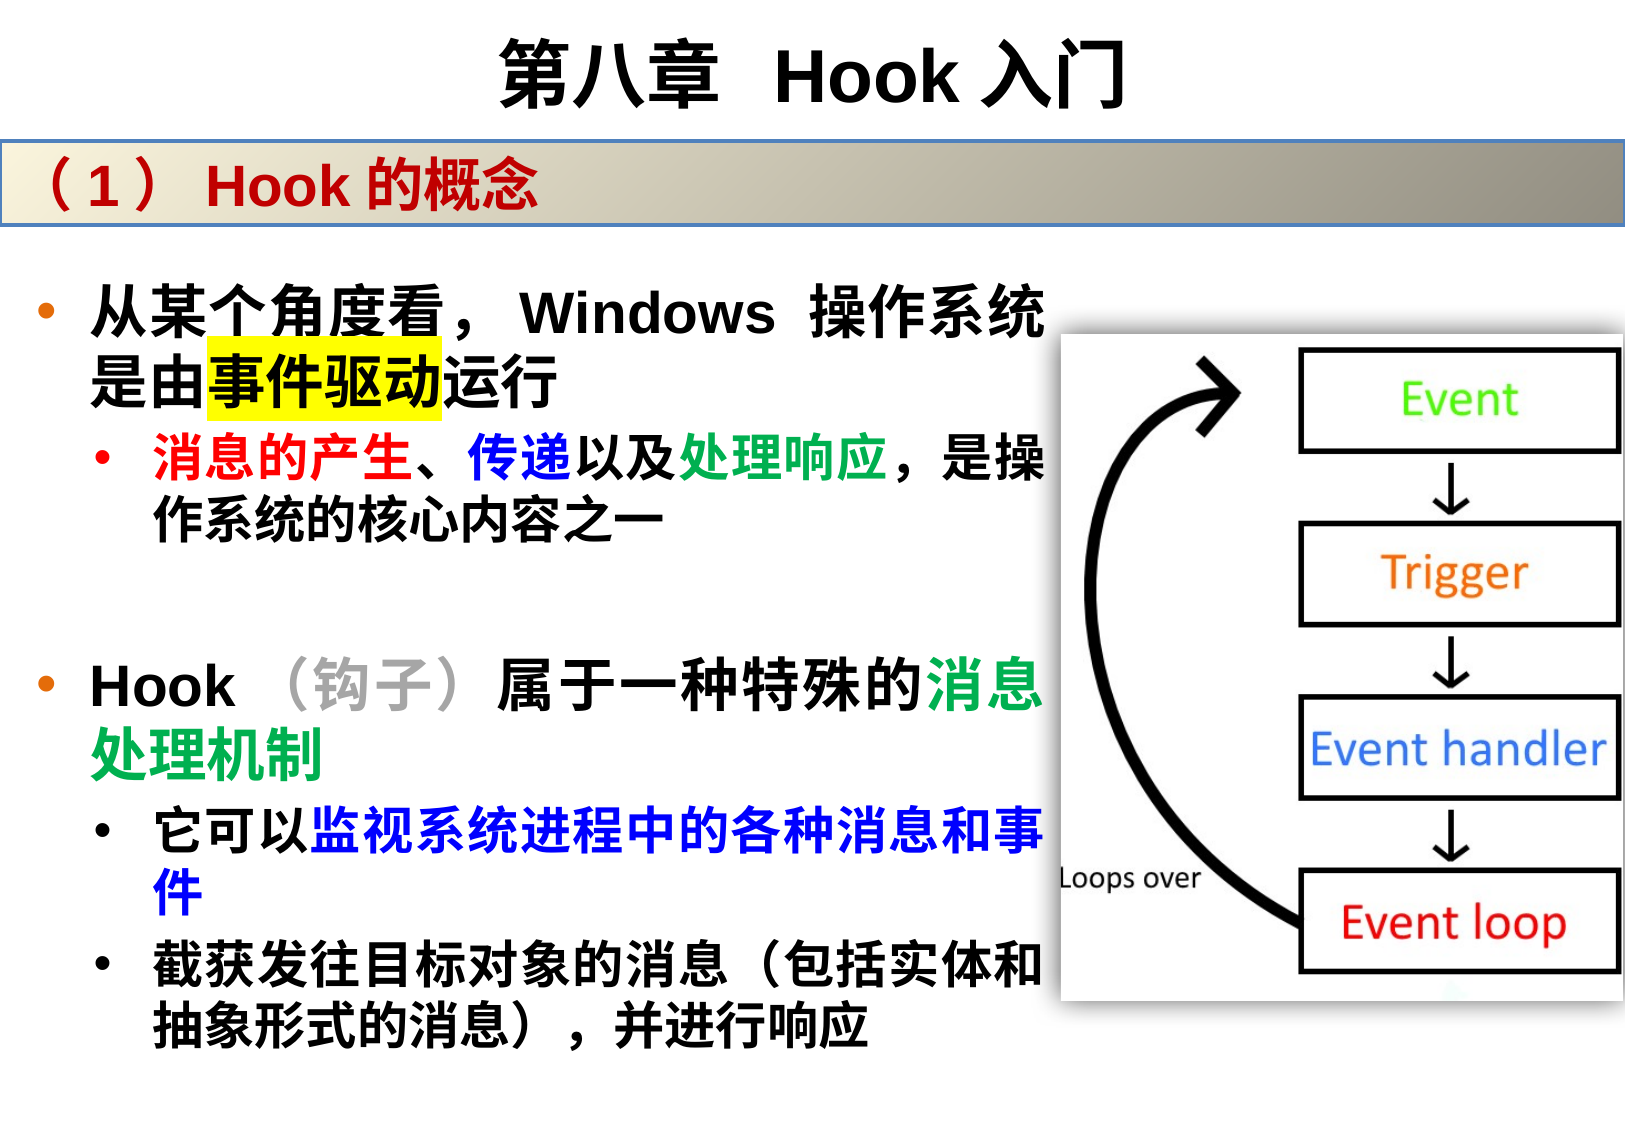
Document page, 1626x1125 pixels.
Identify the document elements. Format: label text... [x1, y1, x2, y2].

title 第八章 Hook入门 [81, 19, 1544, 126]
picture [1060, 334, 1624, 1001]
text_box （1）Hook的概念 [0, 139, 1625, 227]
list 从某个角度看，Windows 操作系统是由事件驱动运行 消息的产生、传递以及处理响应，是操作系统的核心内容之一 Hook（钩子）属于一种特殊的消息处理机制 它可以监视系统进程中的各种消息和事件 截获发往目标对象的消息（包括实体和抽象形式的消息），并进行响应 [21, 267, 1061, 1071]
